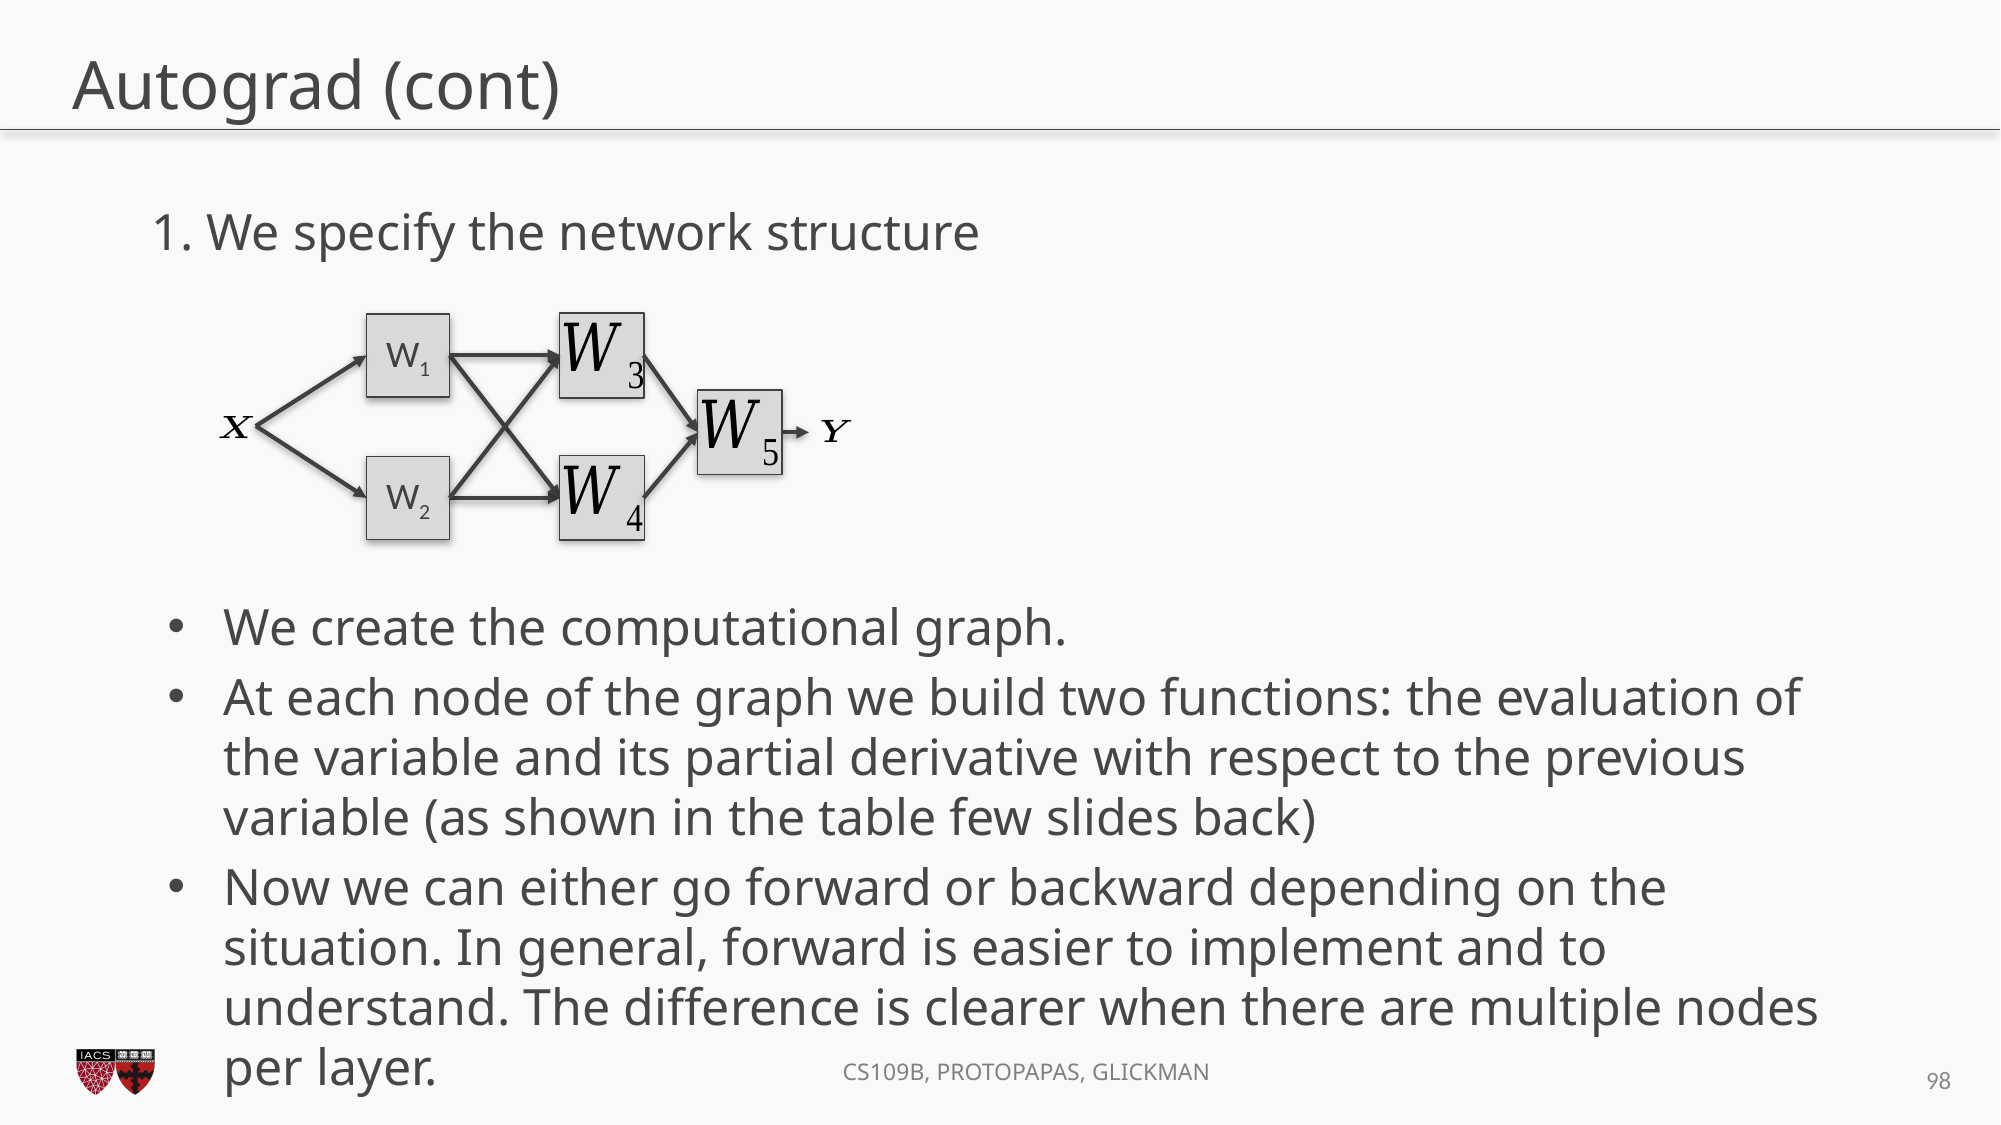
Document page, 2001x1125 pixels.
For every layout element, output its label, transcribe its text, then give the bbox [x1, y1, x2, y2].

picture [75, 1049, 155, 1095]
list 1. We specify the network structure [136, 193, 1831, 540]
text_box We create the computational graph. At each node of the graph we build two functions: the evaluation of the variable and its partial derivative with respect to the previous variable (as shown in the table few slides back) Now we can either go forward or backward depending on the situation. In general, forward is easier to implement and to understand. The difference is clearer when there are multiple nodes per layer. [152, 588, 1847, 935]
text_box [216, 313, 855, 540]
title Autograd (cont) [57, 35, 1943, 162]
slide_number 98 [1500, 1050, 1967, 1110]
